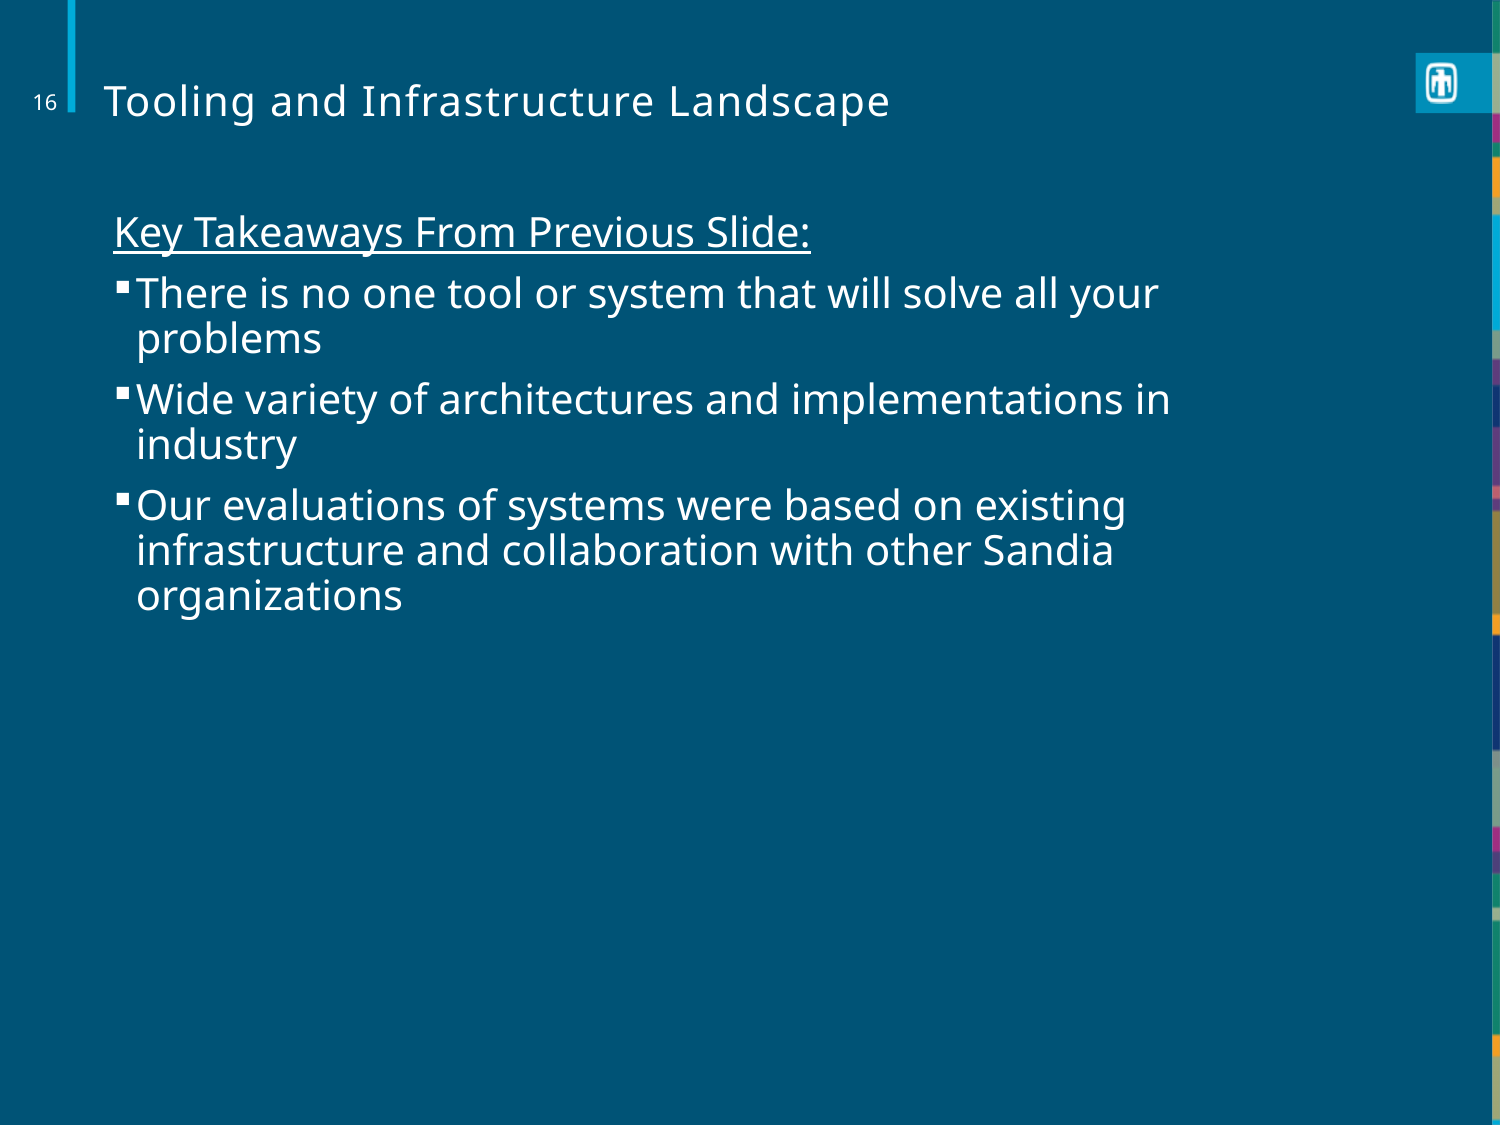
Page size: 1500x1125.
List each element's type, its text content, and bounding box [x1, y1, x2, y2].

title Tooling and Infrastructure Landscape [88, 39, 1327, 133]
picture [1493, 330, 1500, 1120]
list Key Takeaways From Previous Slide: There is no one tool or system that will solve all your problems Wide variety of architectures and implementations in industry Our evaluations of systems were based on existing infrastructure and collaboration with other Sandia organizations [88, 204, 1327, 973]
slide_number 16 [7, 73, 73, 133]
picture [1493, 1, 1500, 215]
picture [1426, 63, 1457, 103]
